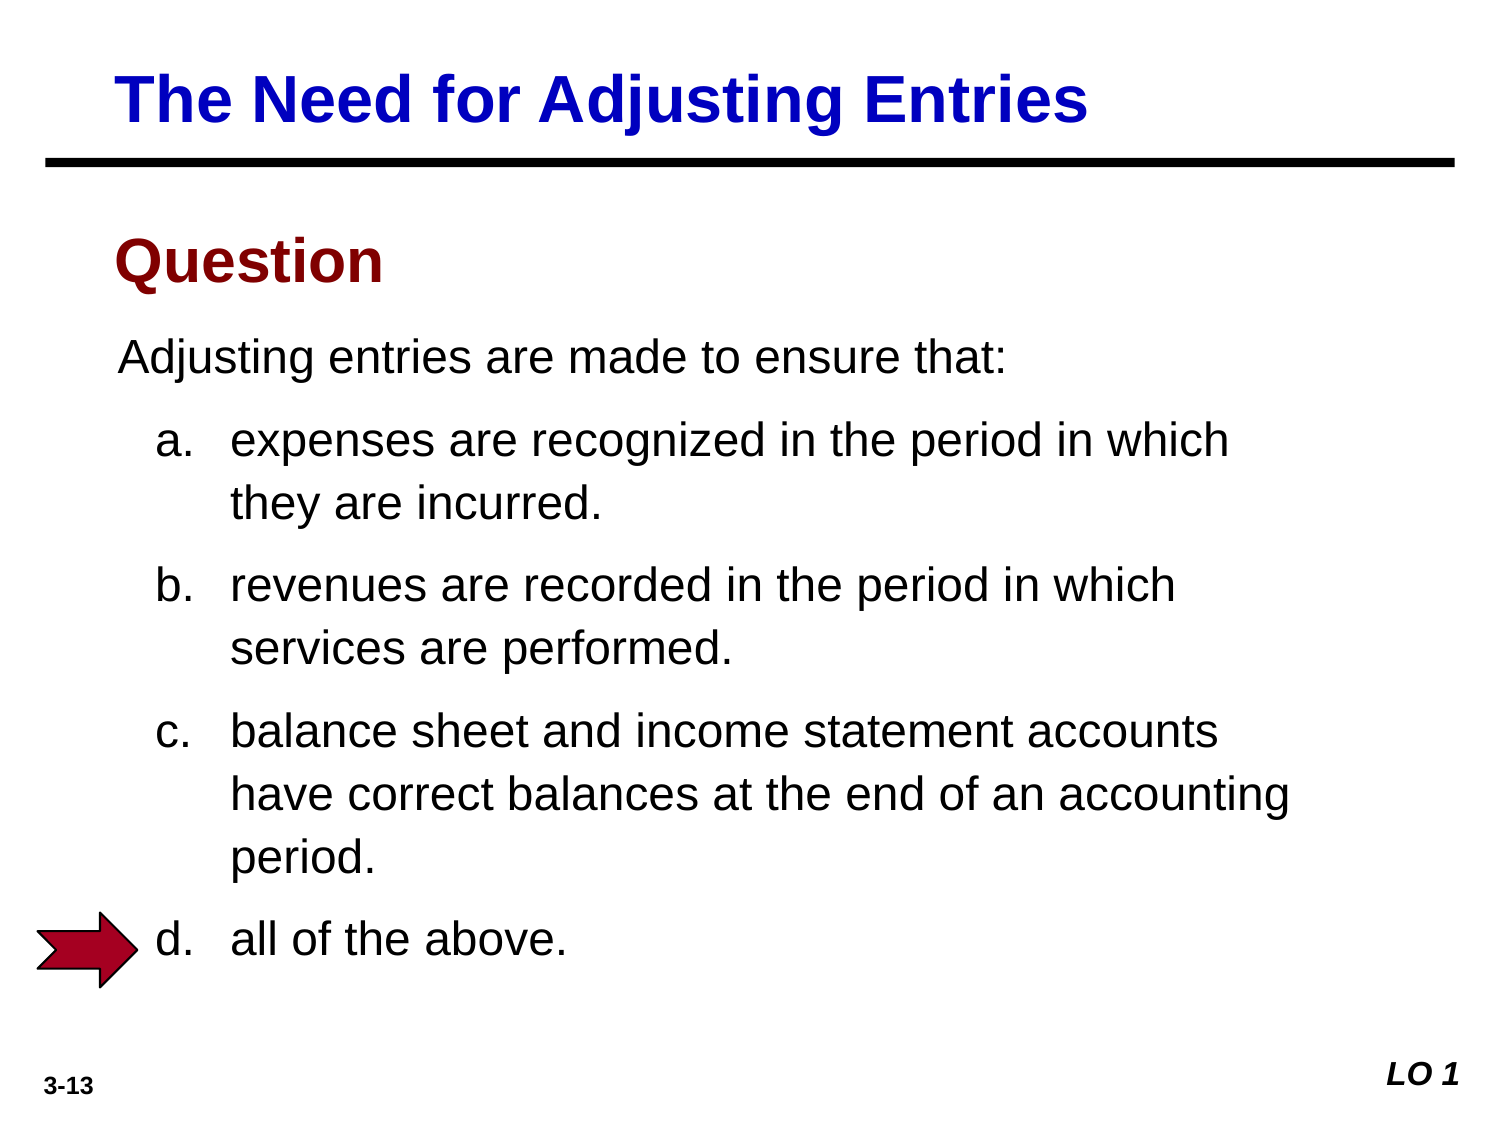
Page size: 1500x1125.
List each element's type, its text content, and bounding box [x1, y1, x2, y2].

text_box Question [99, 212, 975, 303]
text_box Adjusting entries are made to ensure that: expenses are recognized in the period in which they are incurred. revenues are recorded in the period in which services are performed. balance sheet and income statement accounts have correct balances at the end of an accounting period. all of the above. [87, 312, 1350, 975]
text_box LO 1 [1324, 1044, 1475, 1100]
text_box The Need for Adjusting Entries [99, 50, 1450, 142]
text_box [37, 912, 138, 988]
